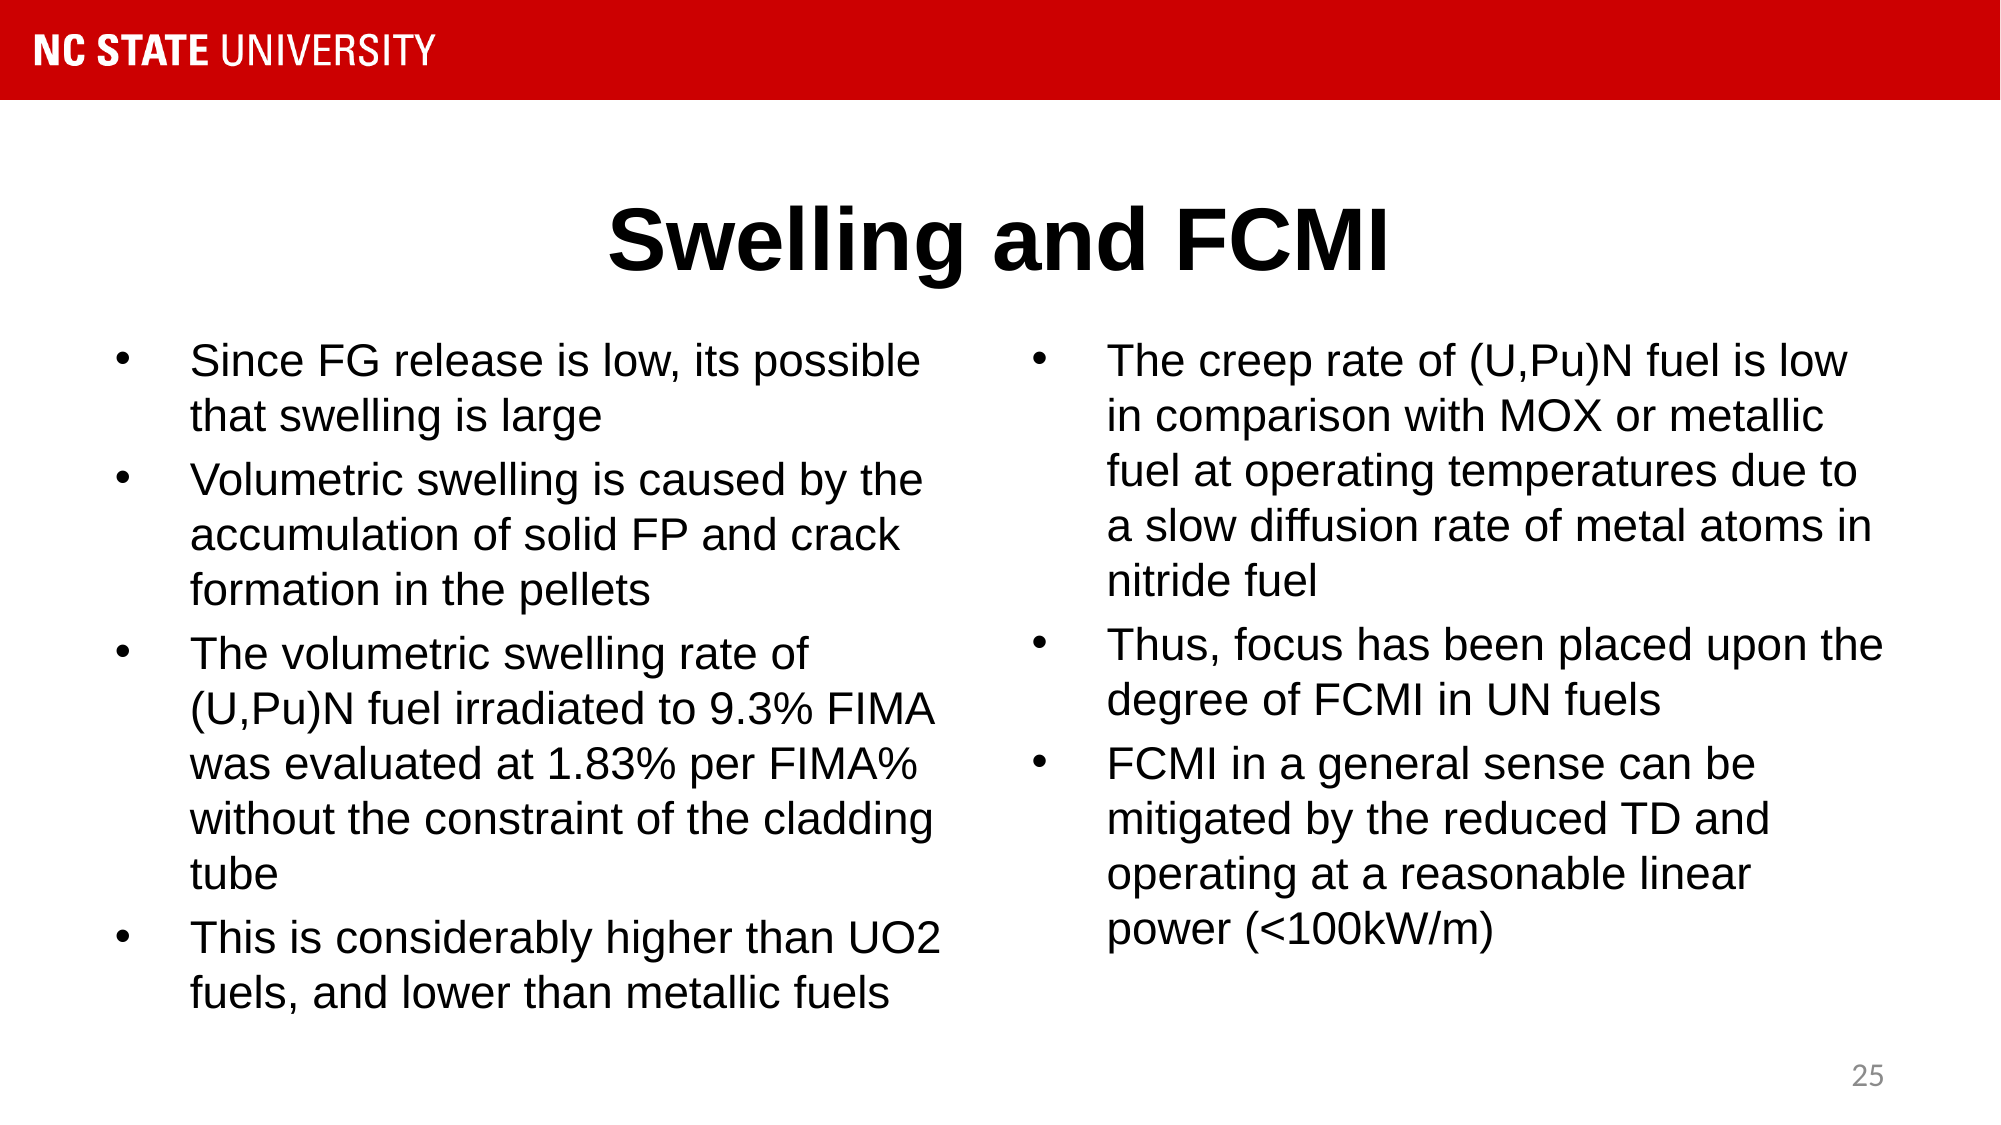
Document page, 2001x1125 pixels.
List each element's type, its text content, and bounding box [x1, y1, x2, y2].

list Since FG release is low, its possible that swelling is large Volumetric swelling is caused by the accumulation of solid FP and crack formation in the pellets The volumetric swelling rate of (U,Pu)N fuel irradiated to 9.3% FIMA was evaluated at 1.83% per FIMA% without the constraint of the cladding tube This is considerably higher than UO2 fuels, and lower than metallic fuels [99, 322, 984, 1005]
list The creep rate of (U,Pu)N fuel is low in comparison with MOX or metallic fuel at operating temperatures due to a slow diffusion rate of metal atoms in nitride fuel Thus, focus has been placed upon the degree of FCMI in UN fuels FCMI in a general sense can be mitigated by the reduced TD and operating at a reasonable linear power (<100kW/m) [1016, 322, 1900, 1005]
slide_number 25 [1433, 1042, 1900, 1103]
title Swelling and FCMI [99, 147, 1900, 323]
picture [0, 0, 2001, 100]
